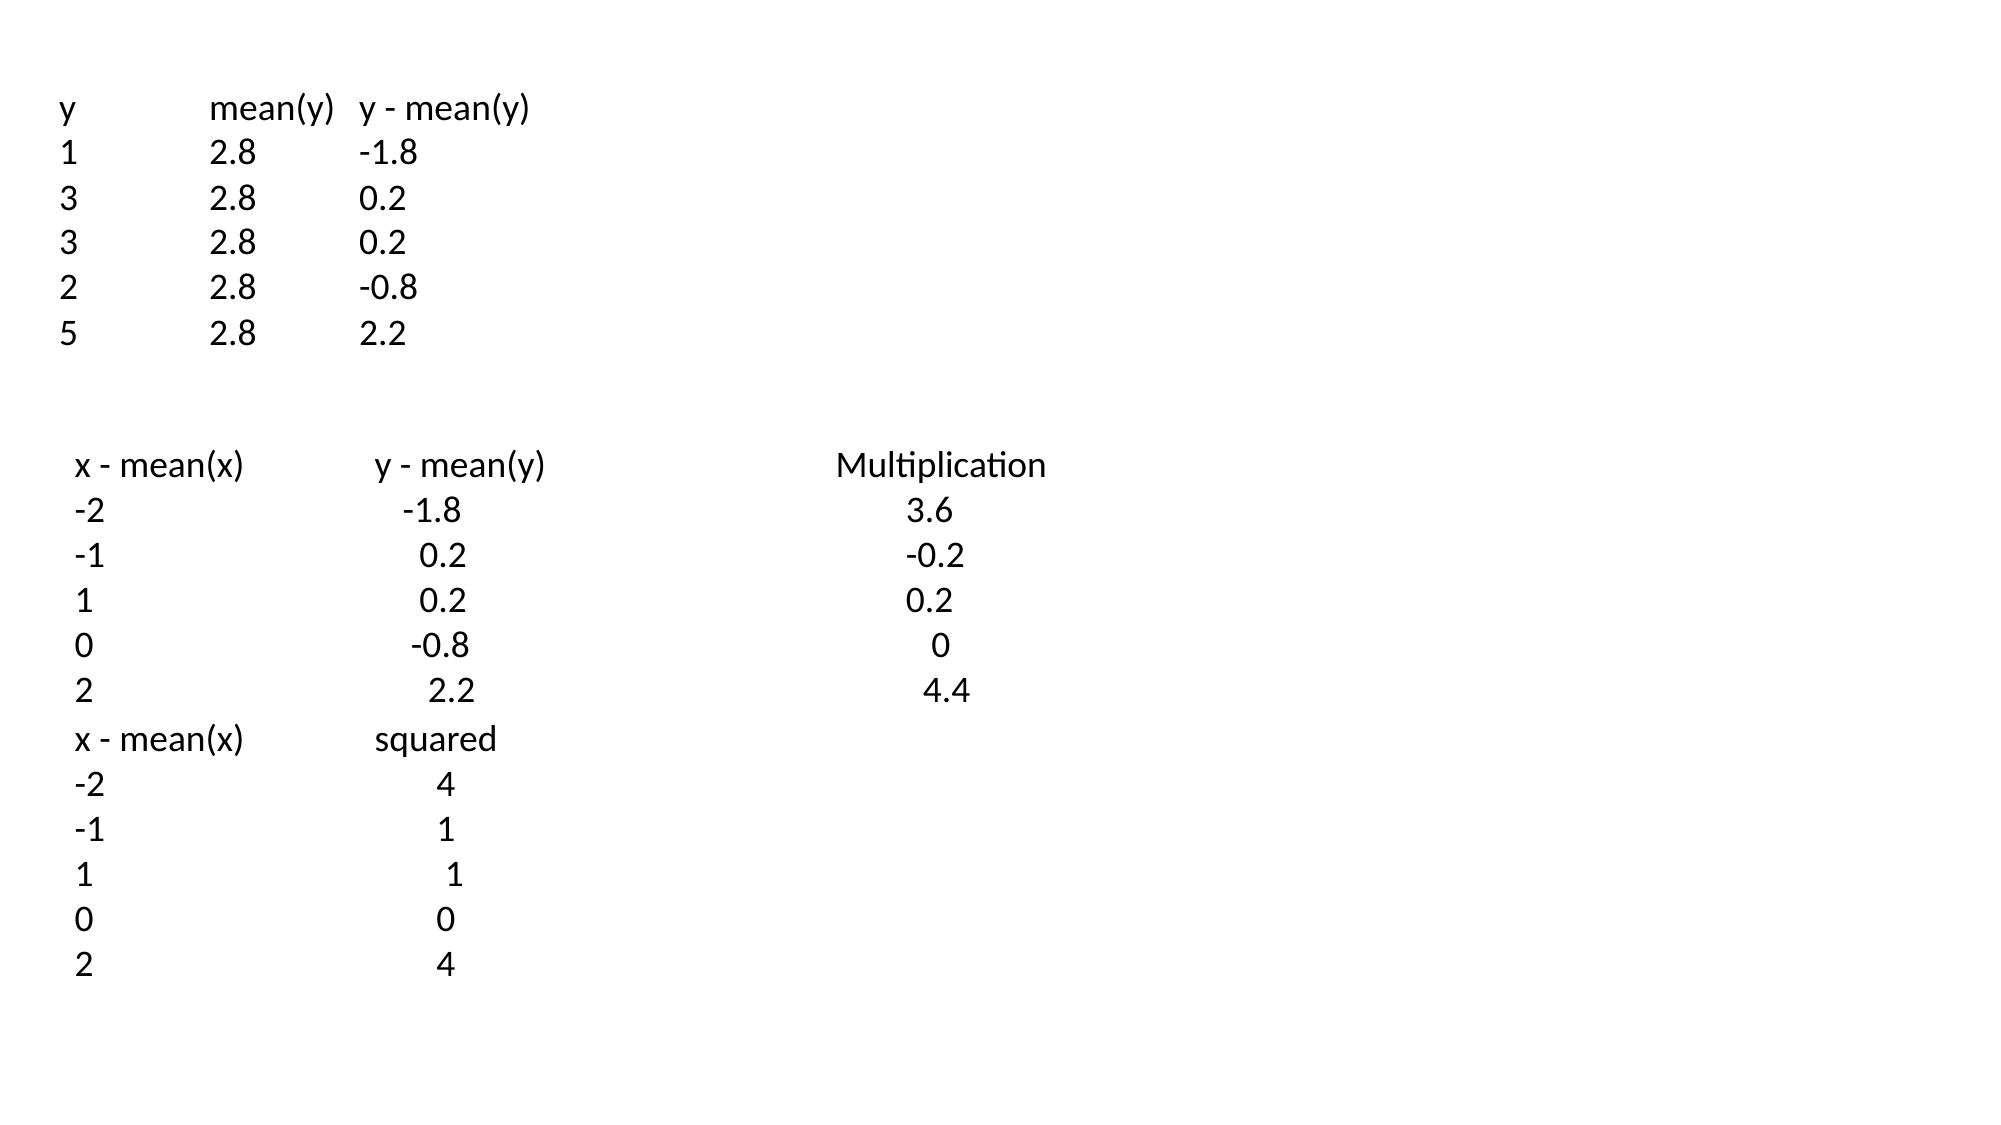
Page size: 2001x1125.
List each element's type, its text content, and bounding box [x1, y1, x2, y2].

text_box x - mean(x) squared -2 4 -1 1 1 1 0 0 2 4 [59, 706, 1500, 992]
text_box y mean(y) y - mean(y) 1 2.8 -1.8 3 2.8 0.2 3 2.8 0.2 2 2.8 -0.8 5 2.8 2.2 [44, 74, 1500, 360]
text_box x - mean(x) y - mean(y) Multiplication -2 -1.8 3.6 -1 0.2 -0.2 1 0.2 0.2 0 -0.8 0 2 2.2 4.4 [59, 432, 1500, 706]
